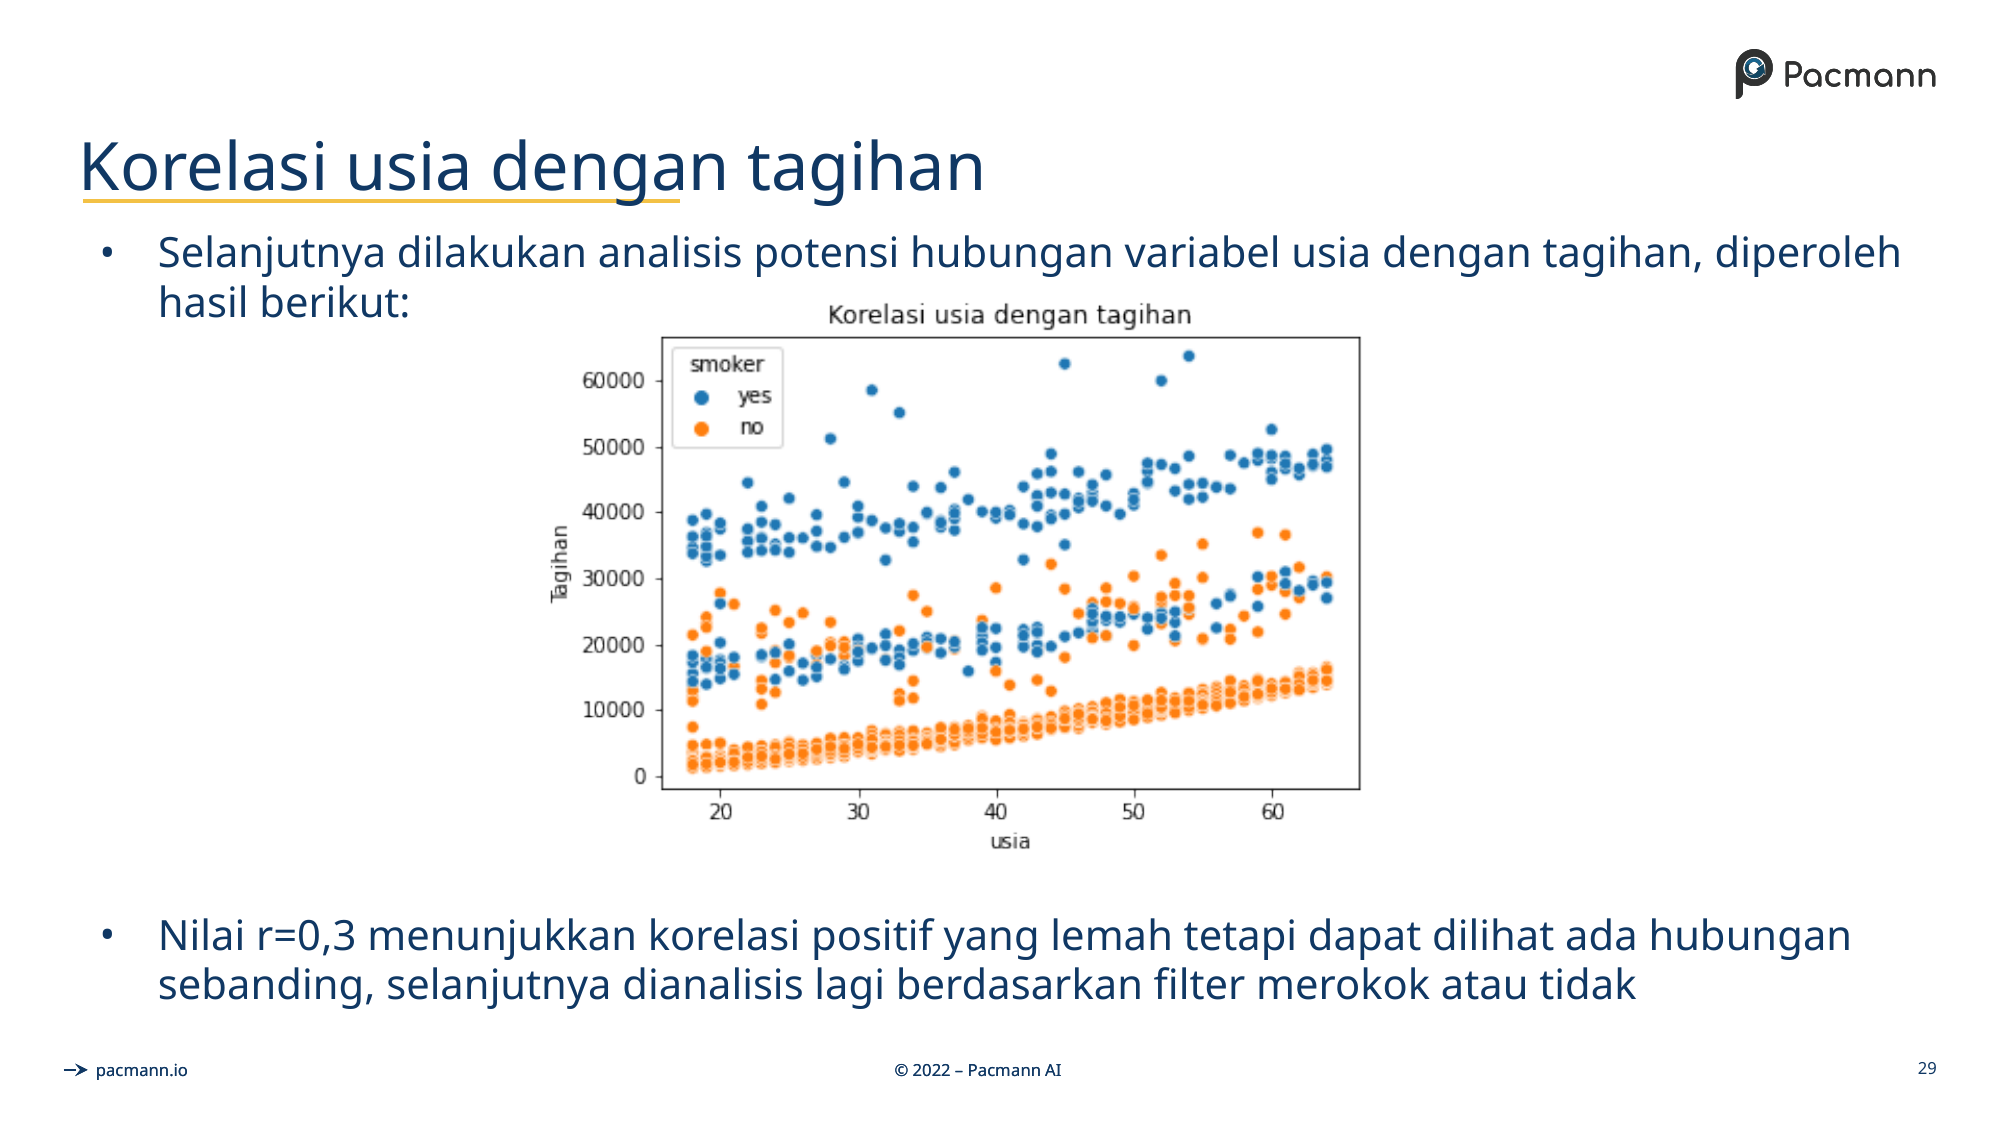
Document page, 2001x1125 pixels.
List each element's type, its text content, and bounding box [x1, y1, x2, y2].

picture [1707, 36, 1966, 112]
text_box Nilai r=0,3 menunjukkan korelasi positif yang lemah tetapi dapat dilihat ada hubungan sebanding, selanjutnya dianalisis lagi berdasarkan filter merokok atau tidak [67, 850, 1937, 1016]
text_box Selanjutnya dilakukan analisis potensi hubungan variabel usia dengan tagihan, diperoleh hasil berikut: [67, 168, 1937, 334]
title Korelasi usia dengan tagihan [63, 59, 1935, 278]
picture [548, 263, 1450, 865]
